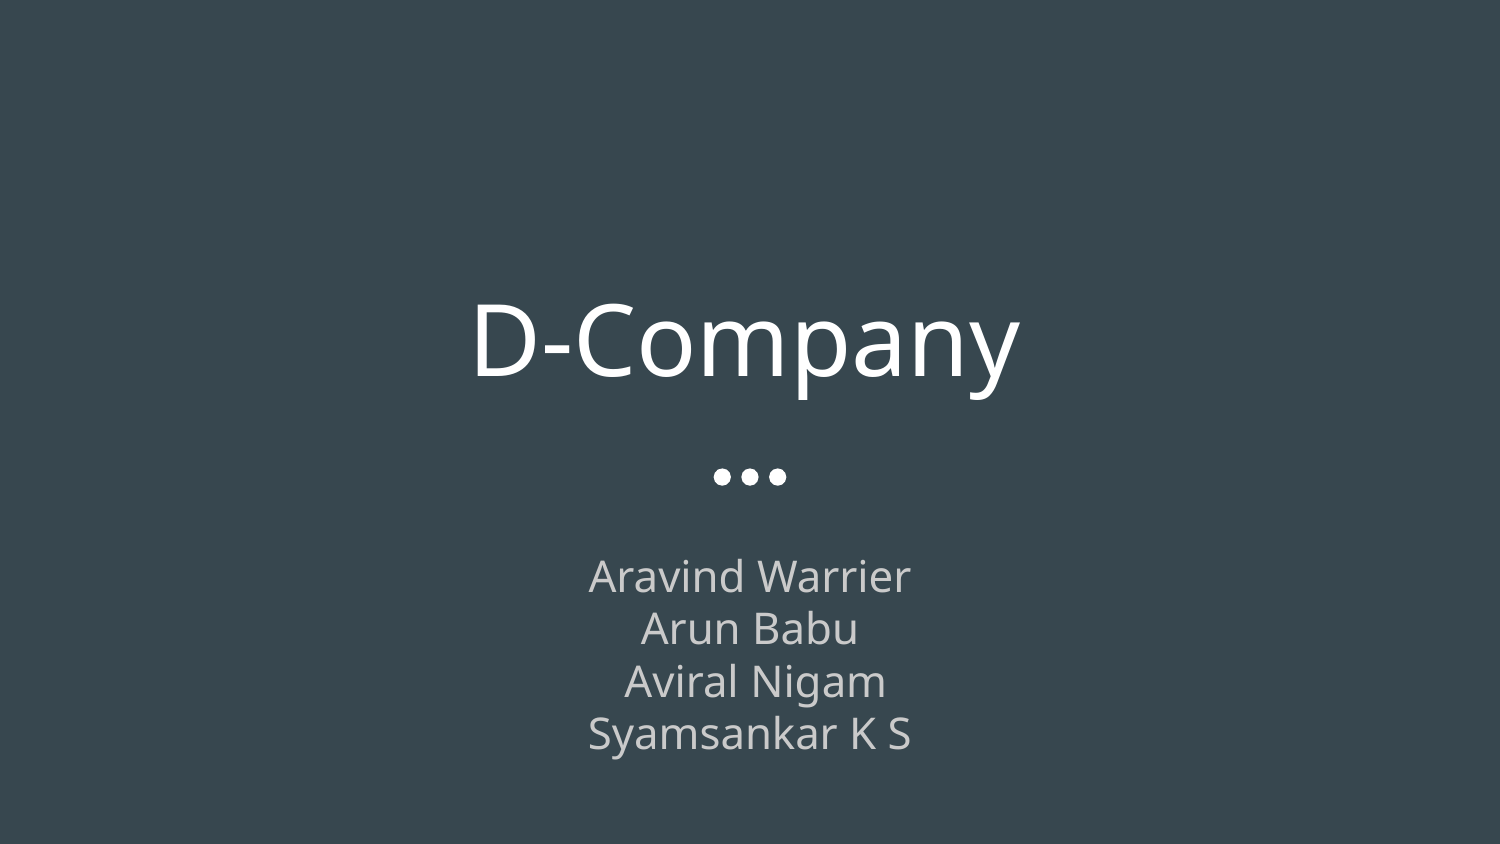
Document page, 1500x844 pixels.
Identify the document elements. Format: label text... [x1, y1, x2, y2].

title D-Company [104, 127, 1385, 411]
subtitle Aravind Warrier Arun Babu Aviral Nigam Syamsankar K S [110, 533, 1390, 664]
